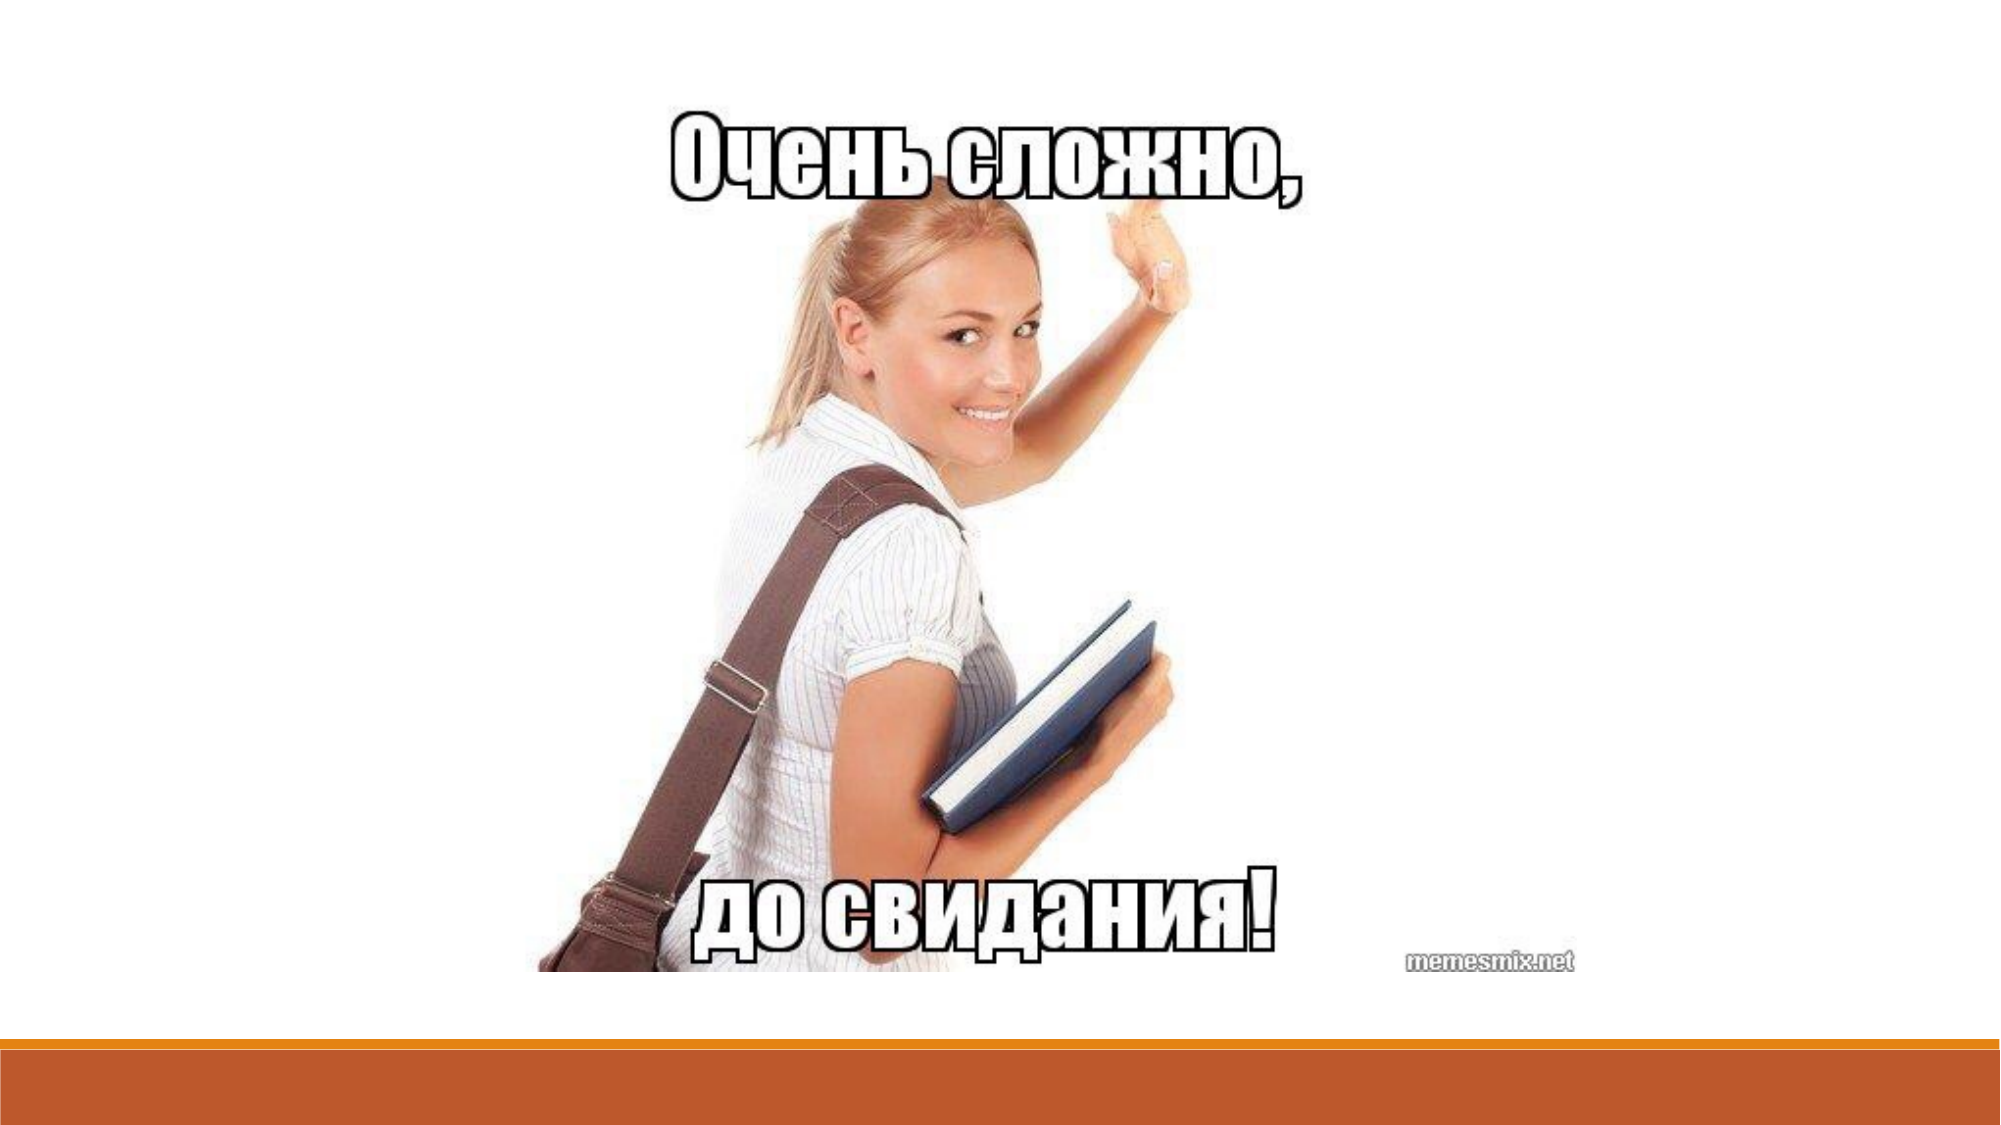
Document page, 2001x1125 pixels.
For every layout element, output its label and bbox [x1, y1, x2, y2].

picture [401, 90, 1577, 973]
